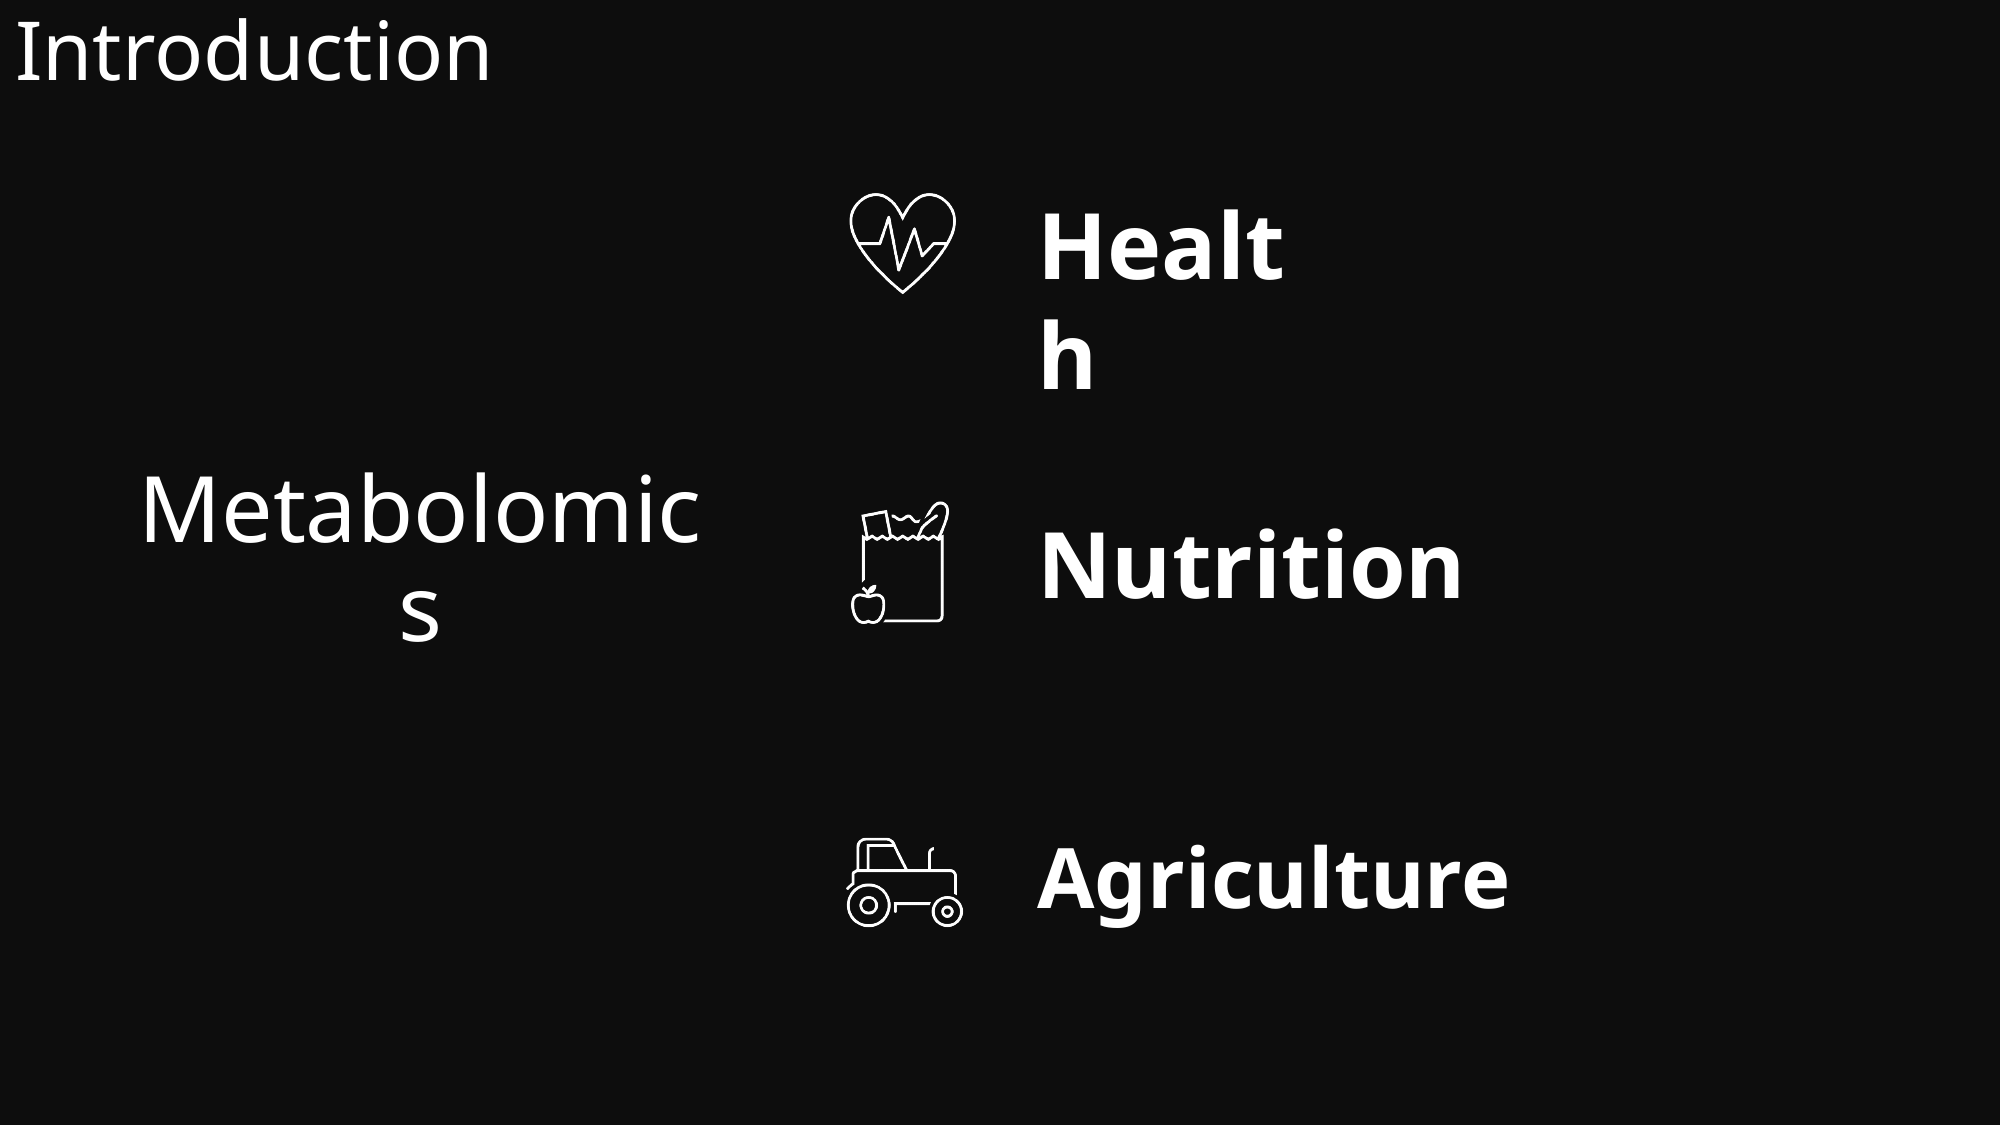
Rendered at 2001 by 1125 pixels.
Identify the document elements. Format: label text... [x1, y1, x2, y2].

text_box Health [1022, 180, 1461, 416]
text_box Nutrition [1022, 499, 1518, 624]
text_box Agriculture [1022, 818, 1664, 945]
picture [826, 805, 978, 957]
text_box Metabolomics [109, 453, 731, 672]
picture [826, 486, 978, 638]
text_box Introduction [0, 0, 516, 108]
picture [826, 168, 978, 320]
